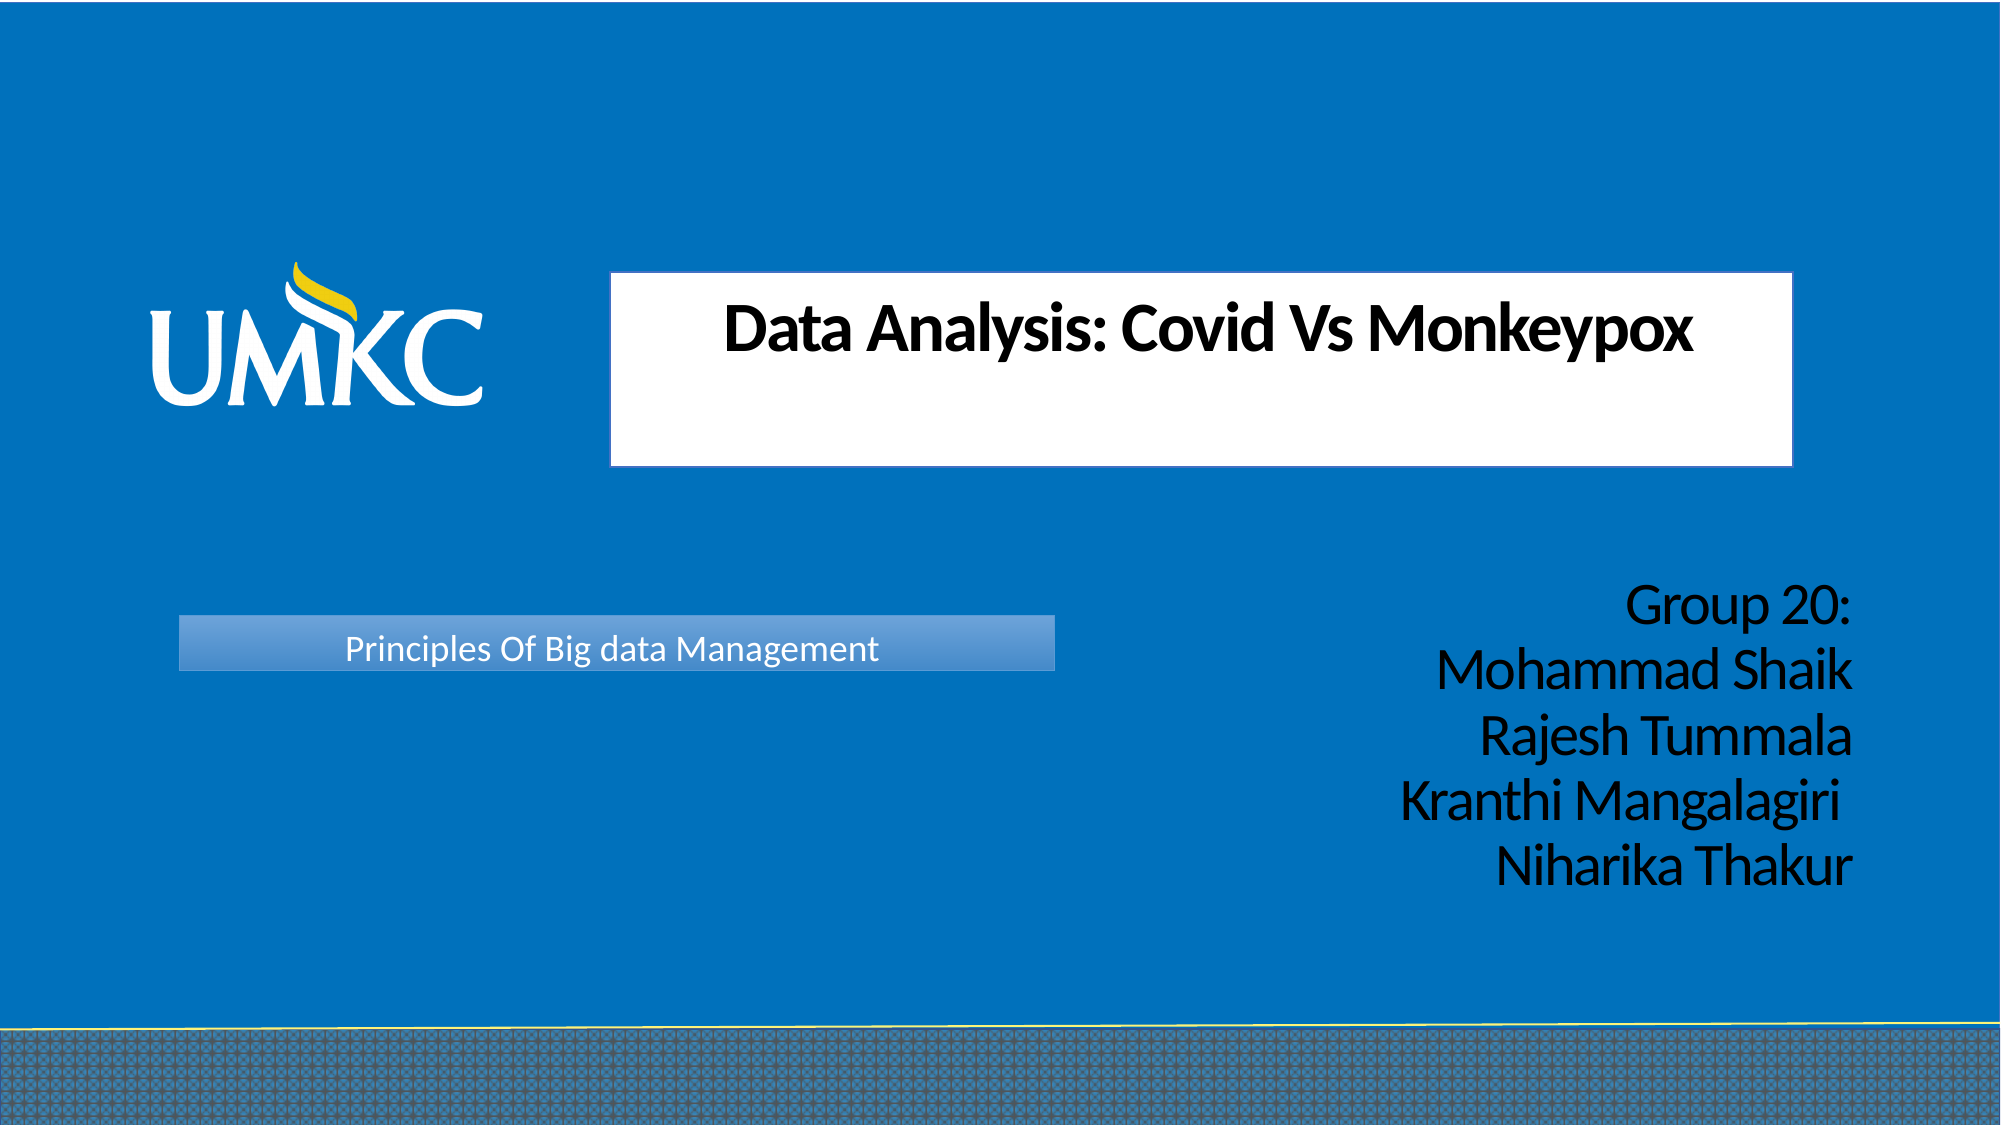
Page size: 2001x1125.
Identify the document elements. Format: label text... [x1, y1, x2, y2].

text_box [609, 271, 1794, 467]
text_box Group 20: Mohammad Shaik Rajesh Tummala Kranthi Mangalagiri Niharika Thakur [175, 544, 1862, 926]
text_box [179, 614, 1055, 672]
picture [1, 1030, 1999, 1125]
picture [108, 218, 527, 449]
